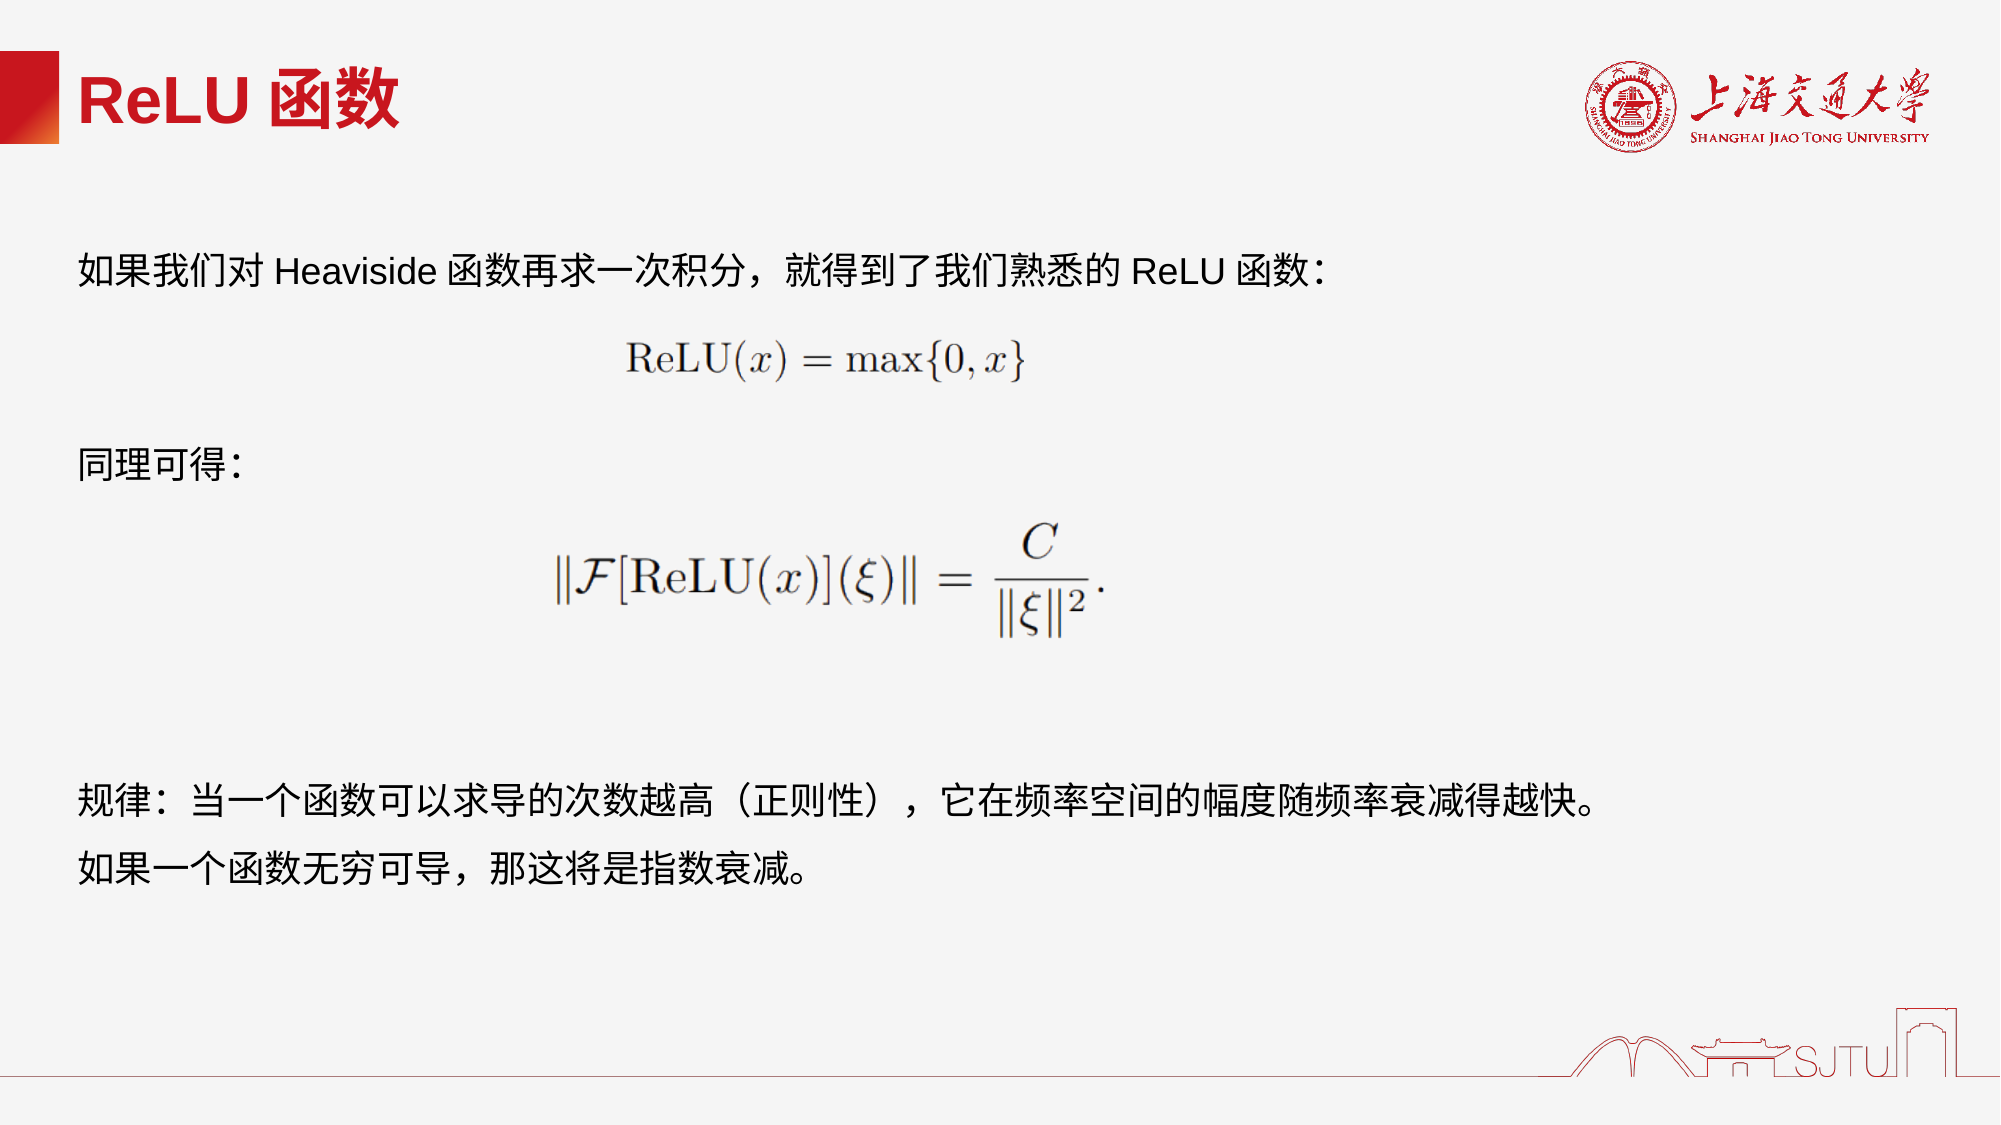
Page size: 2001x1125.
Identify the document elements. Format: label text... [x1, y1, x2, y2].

picture [0, 1008, 2000, 1077]
picture [542, 517, 1107, 648]
picture [624, 333, 1024, 384]
title ReLU函数 [62, 43, 1530, 152]
text_box 规律：当一个函数可以求导的次数越高（正则性），它在频率空间的幅度随频率衰减得越快。 如果一个函数无穷可导，那这将是指数衰减。 [62, 747, 1714, 898]
picture [1567, 43, 1946, 168]
text_box 如果我们对Heaviside函数再求一次积分，就得到了我们熟悉的ReLU函数： [62, 239, 1343, 300]
text_box 同理可得： [62, 434, 730, 494]
